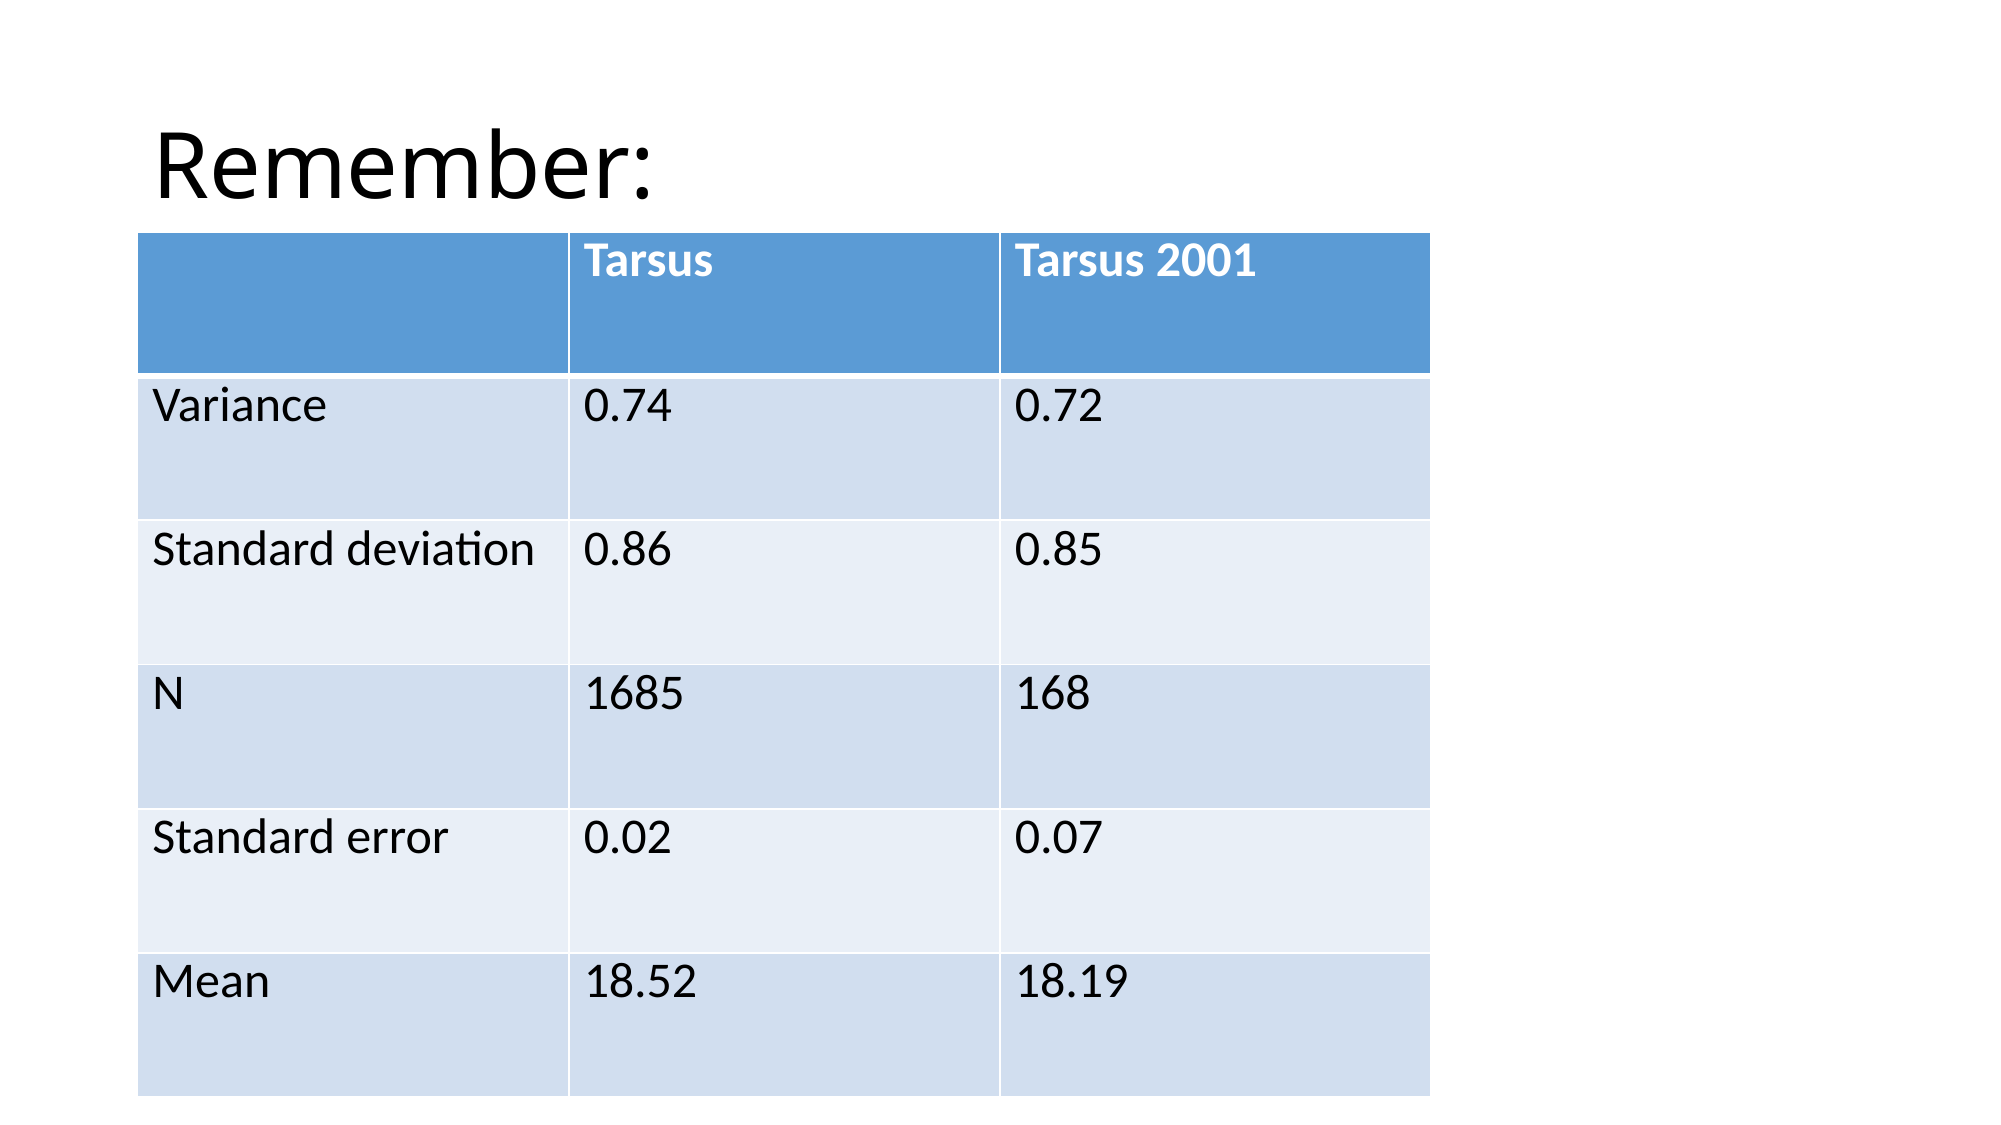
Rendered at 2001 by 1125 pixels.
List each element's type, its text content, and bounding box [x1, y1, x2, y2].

table_cell Variance [138, 379, 568, 519]
table_cell Standard error [138, 810, 568, 952]
table_cell 168 [1001, 665, 1430, 808]
table_cell Mean [138, 954, 568, 1096]
table_cell N [138, 665, 568, 808]
table_cell 0.72 [1001, 379, 1430, 519]
table_cell 0.86 [570, 521, 999, 664]
table_cell 0.02 [570, 810, 999, 952]
title Remember: [137, 59, 1863, 278]
table_cell 0.74 [570, 379, 999, 519]
table_cell 0.07 [1001, 810, 1430, 952]
table_cell 18.52 [570, 954, 999, 1096]
table_cell 18.19 [1001, 954, 1430, 1096]
table_cell 1685 [570, 665, 999, 808]
table_cell Standard deviation [138, 521, 568, 664]
table_header Tarsus 2001 [1001, 233, 1430, 373]
table_cell 0.85 [1001, 521, 1430, 664]
table_header Tarsus [570, 233, 999, 373]
table_header [138, 233, 568, 373]
